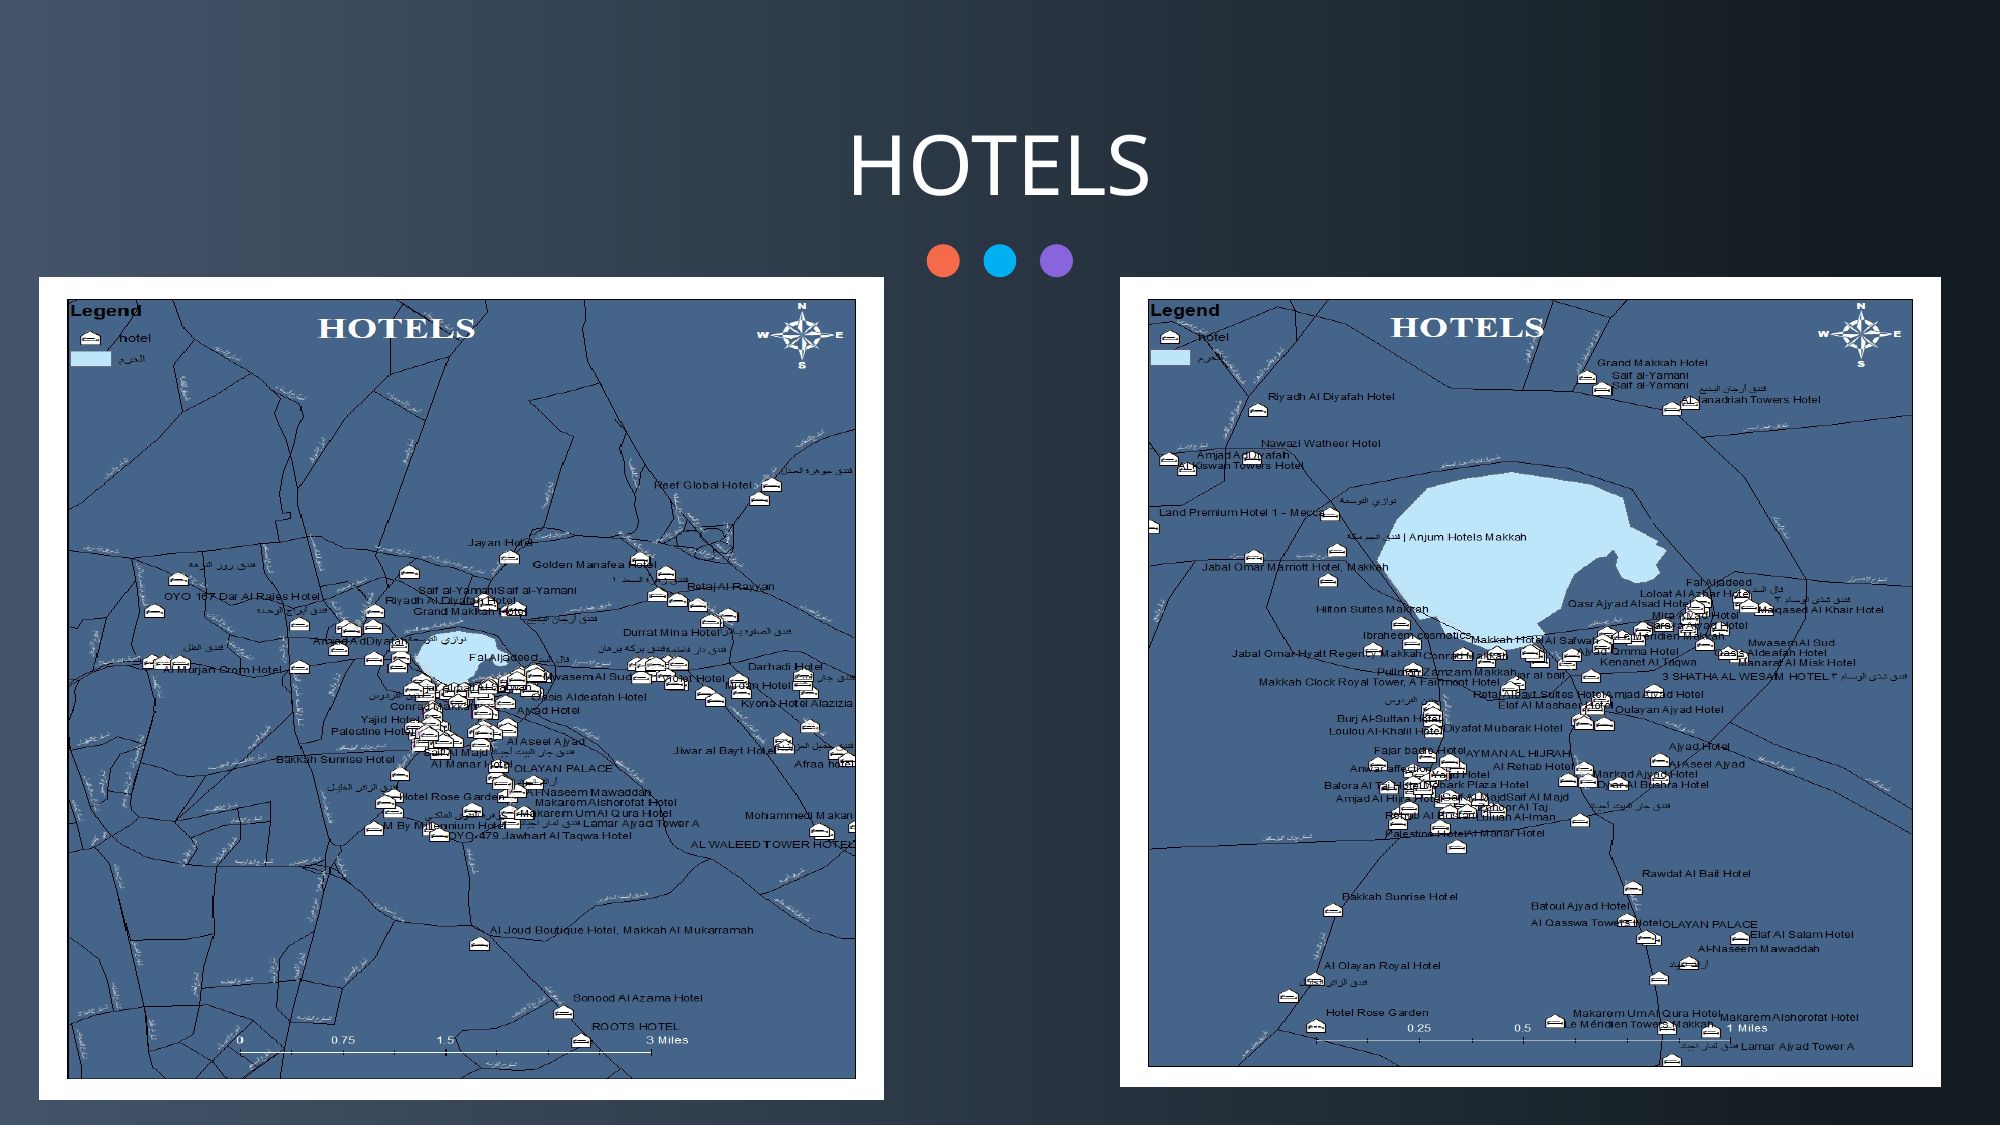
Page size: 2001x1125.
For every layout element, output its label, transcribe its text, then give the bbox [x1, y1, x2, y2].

picture [39, 277, 884, 1100]
picture [1120, 277, 1941, 1087]
title HOTELs [137, 59, 1863, 278]
